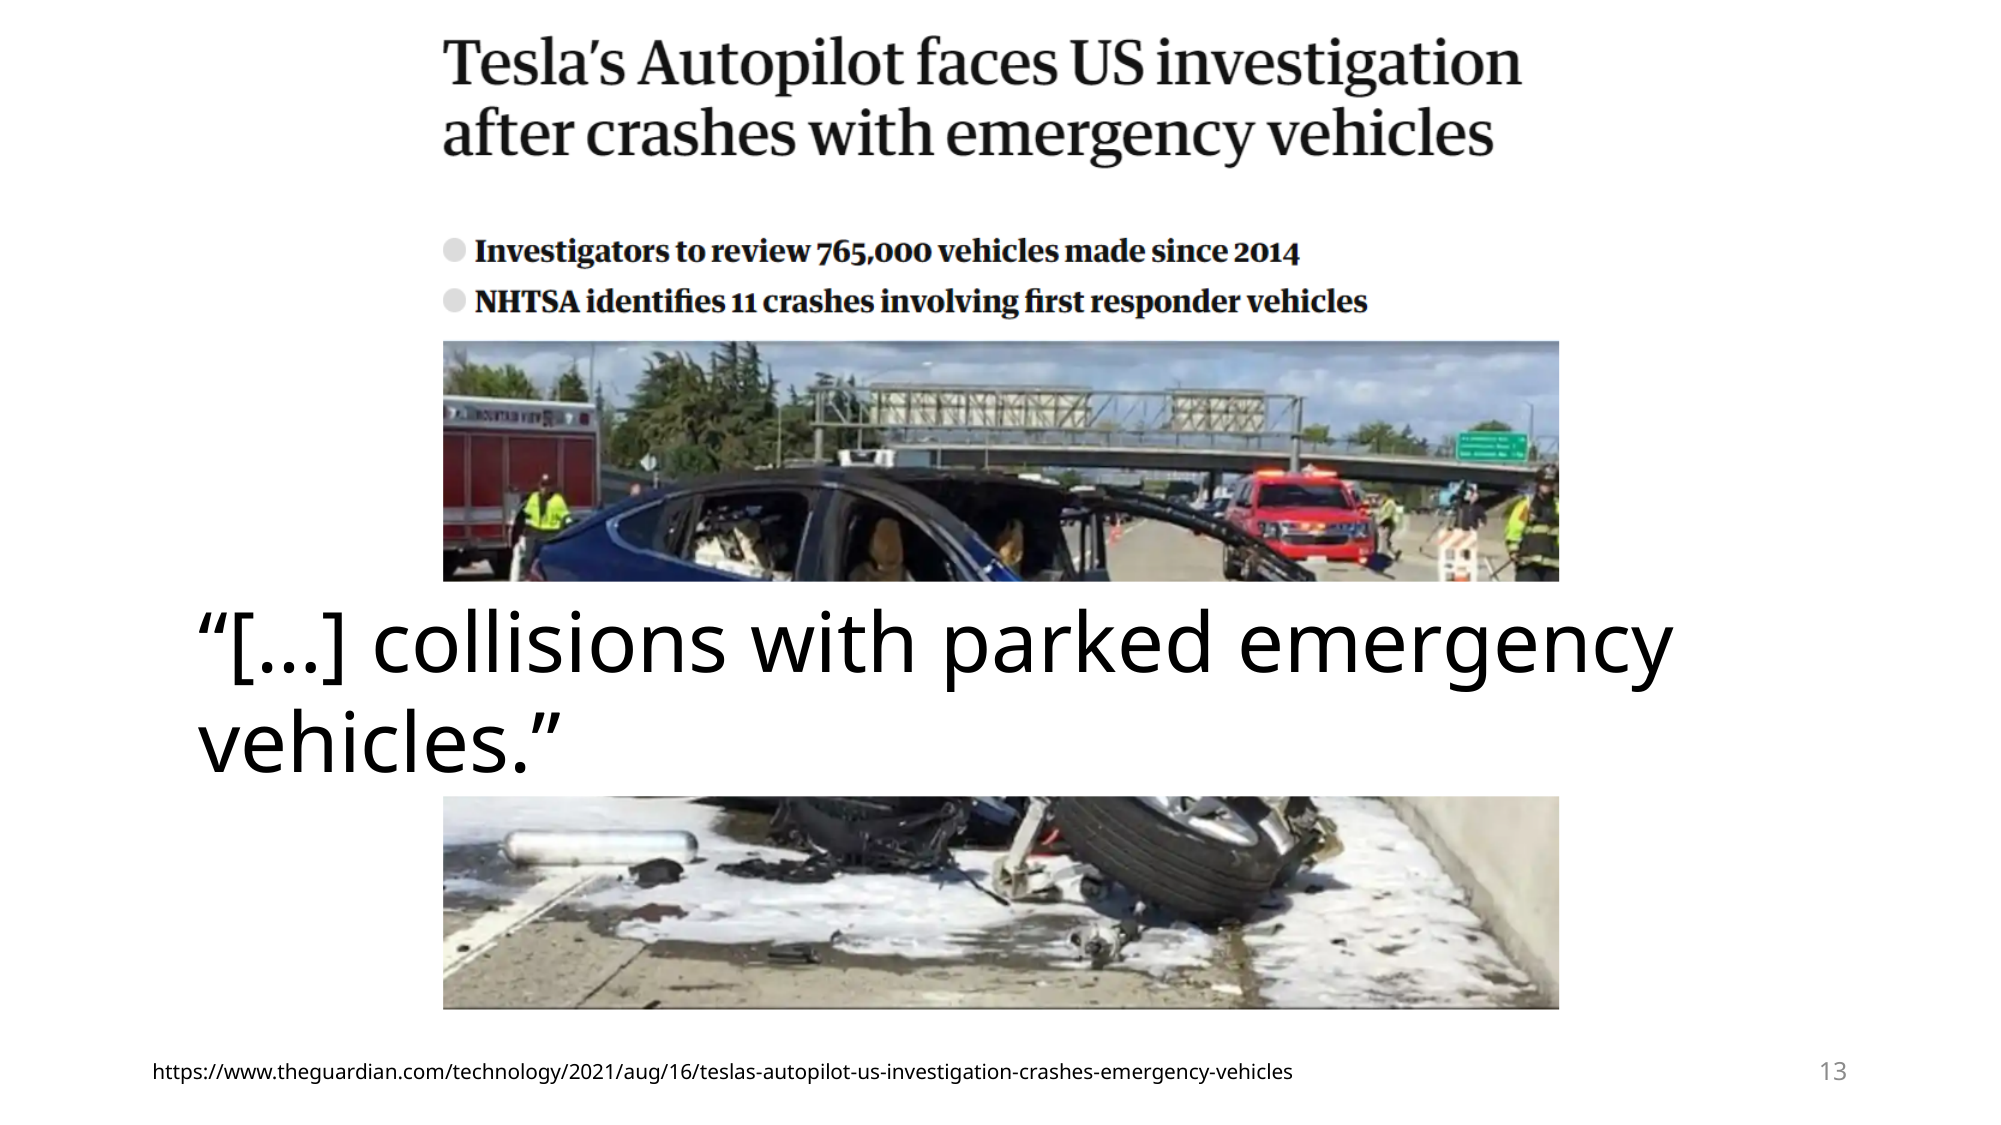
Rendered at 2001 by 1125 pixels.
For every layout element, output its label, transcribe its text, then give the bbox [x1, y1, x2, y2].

picture [430, 22, 1570, 1012]
text_box “[…] collisions with parked emergency vehicles.” [1570, 581, 1816, 797]
slide_number 13 [1412, 1042, 1863, 1103]
list https://www.theguardian.com/technology/2021/aug/16/teslas-autopilot-us-investigation-crashes-emergency-vehicles [137, 1042, 1393, 1103]
text_box “[…] collisions with parked emergency vehicles.” [184, 581, 430, 797]
